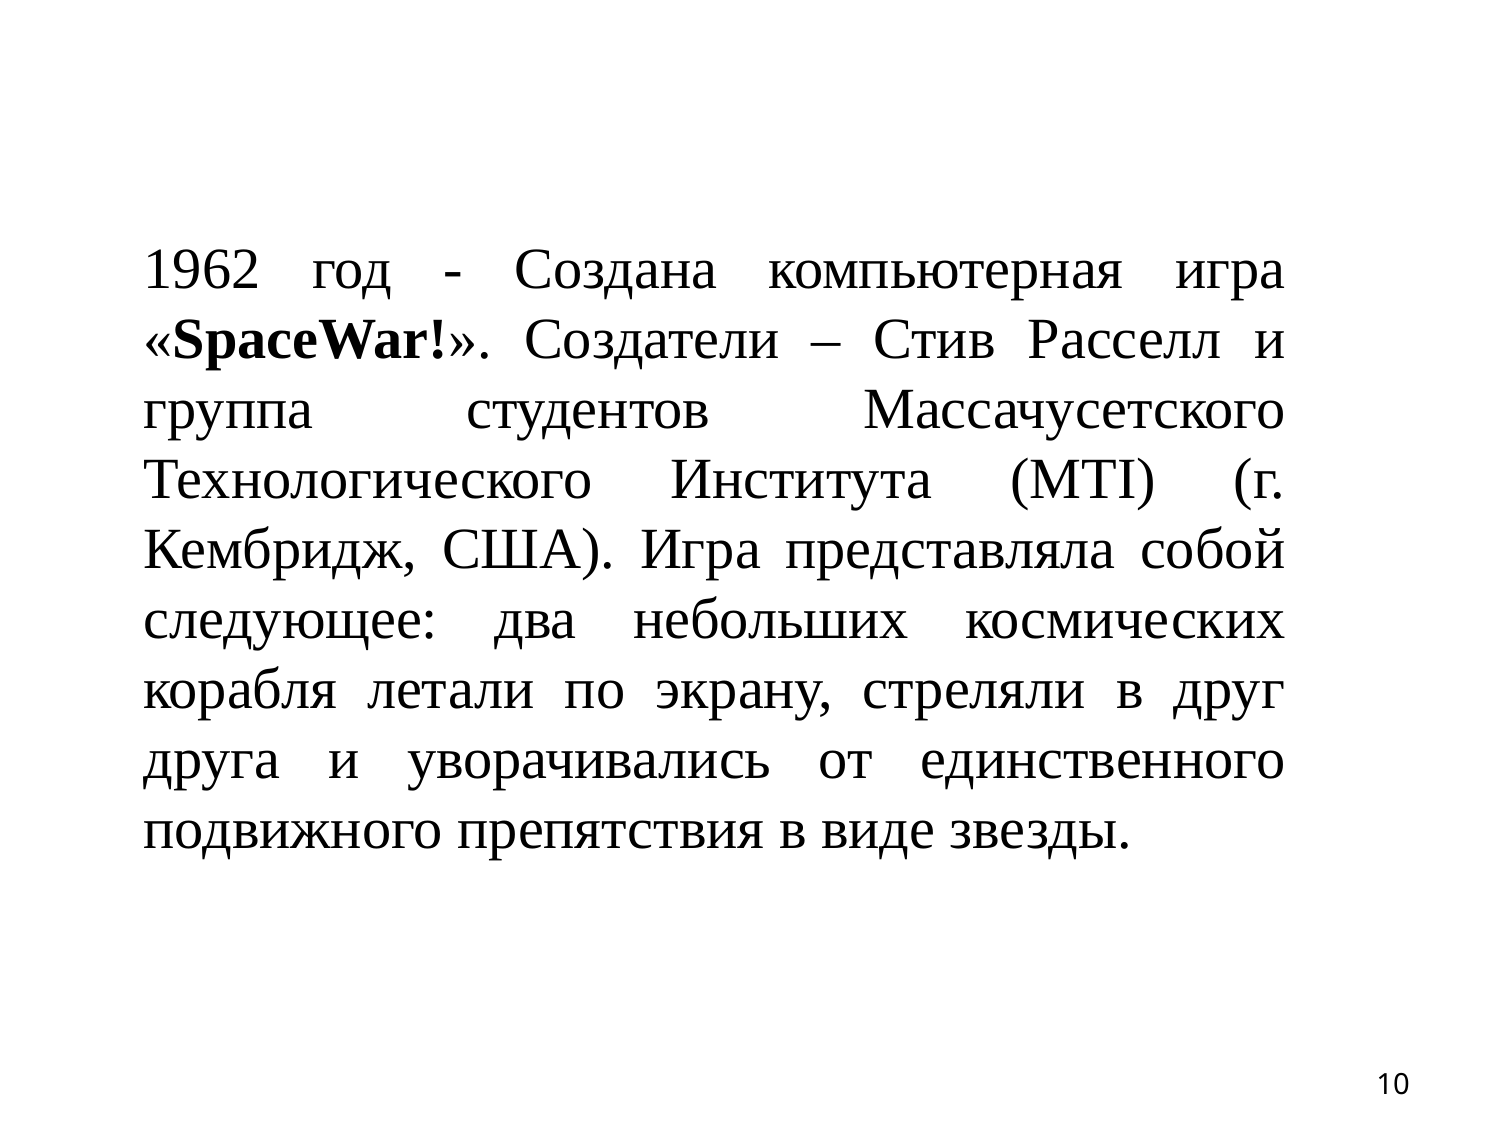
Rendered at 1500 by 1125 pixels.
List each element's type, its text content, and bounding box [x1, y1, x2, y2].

slide_number 10 [1112, 1037, 1425, 1113]
text_box 1962 год - Создана компьютерная игра «SpaceWar!». Создатели – Стив Расселл и группа студентов Массачусетского Технологического Института (MTI) (г. Кембридж, США). Игра представляла собой следующее: два небольших космических корабля летали по экрану, стреляли в друг друга и уворачивались от единственного подвижного препятствия в виде звезды. [128, 222, 1301, 868]
